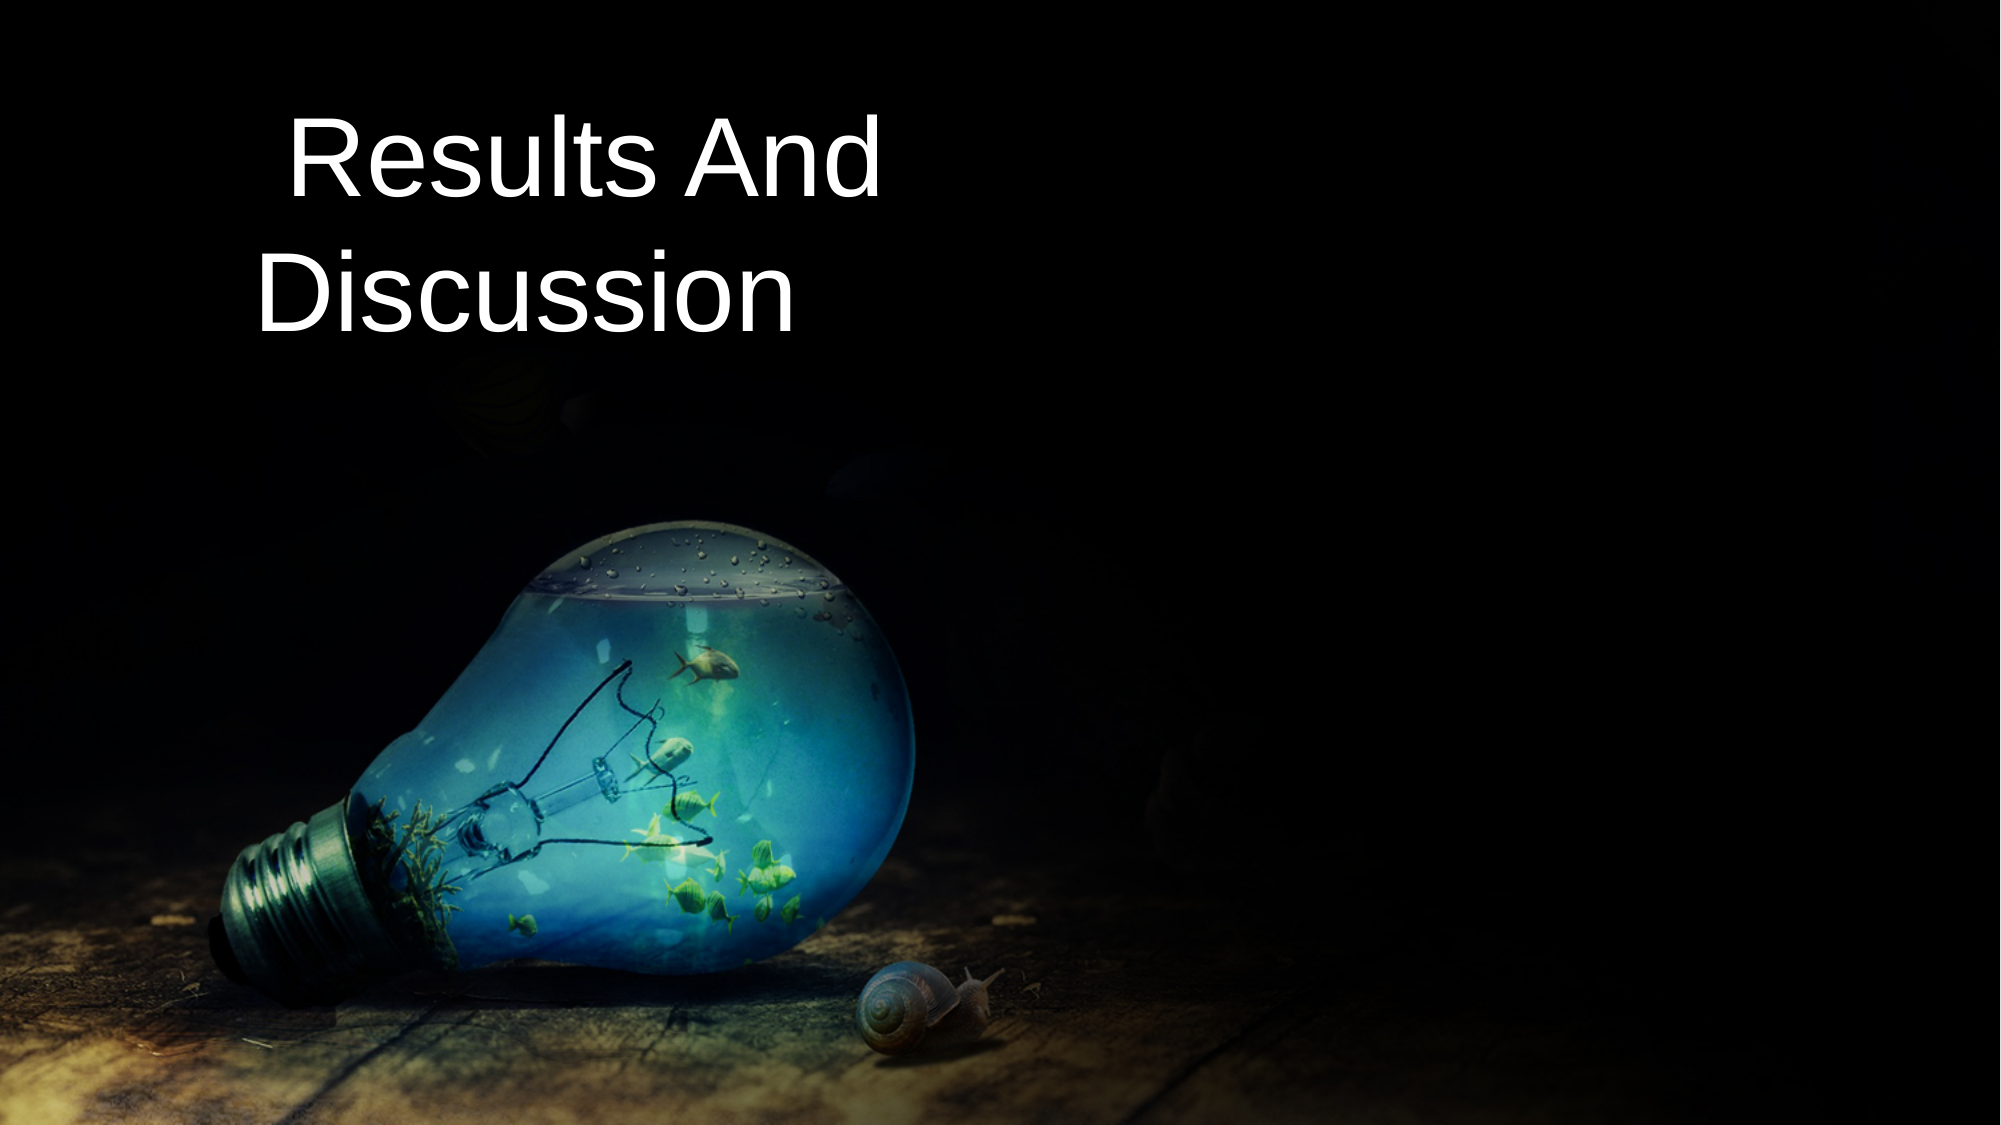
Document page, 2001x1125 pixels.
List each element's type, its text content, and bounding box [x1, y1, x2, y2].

text_box Results And Discussion [239, 76, 1422, 362]
picture [0, 0, 2001, 1125]
list Infographic Style [101, 55, 2000, 175]
